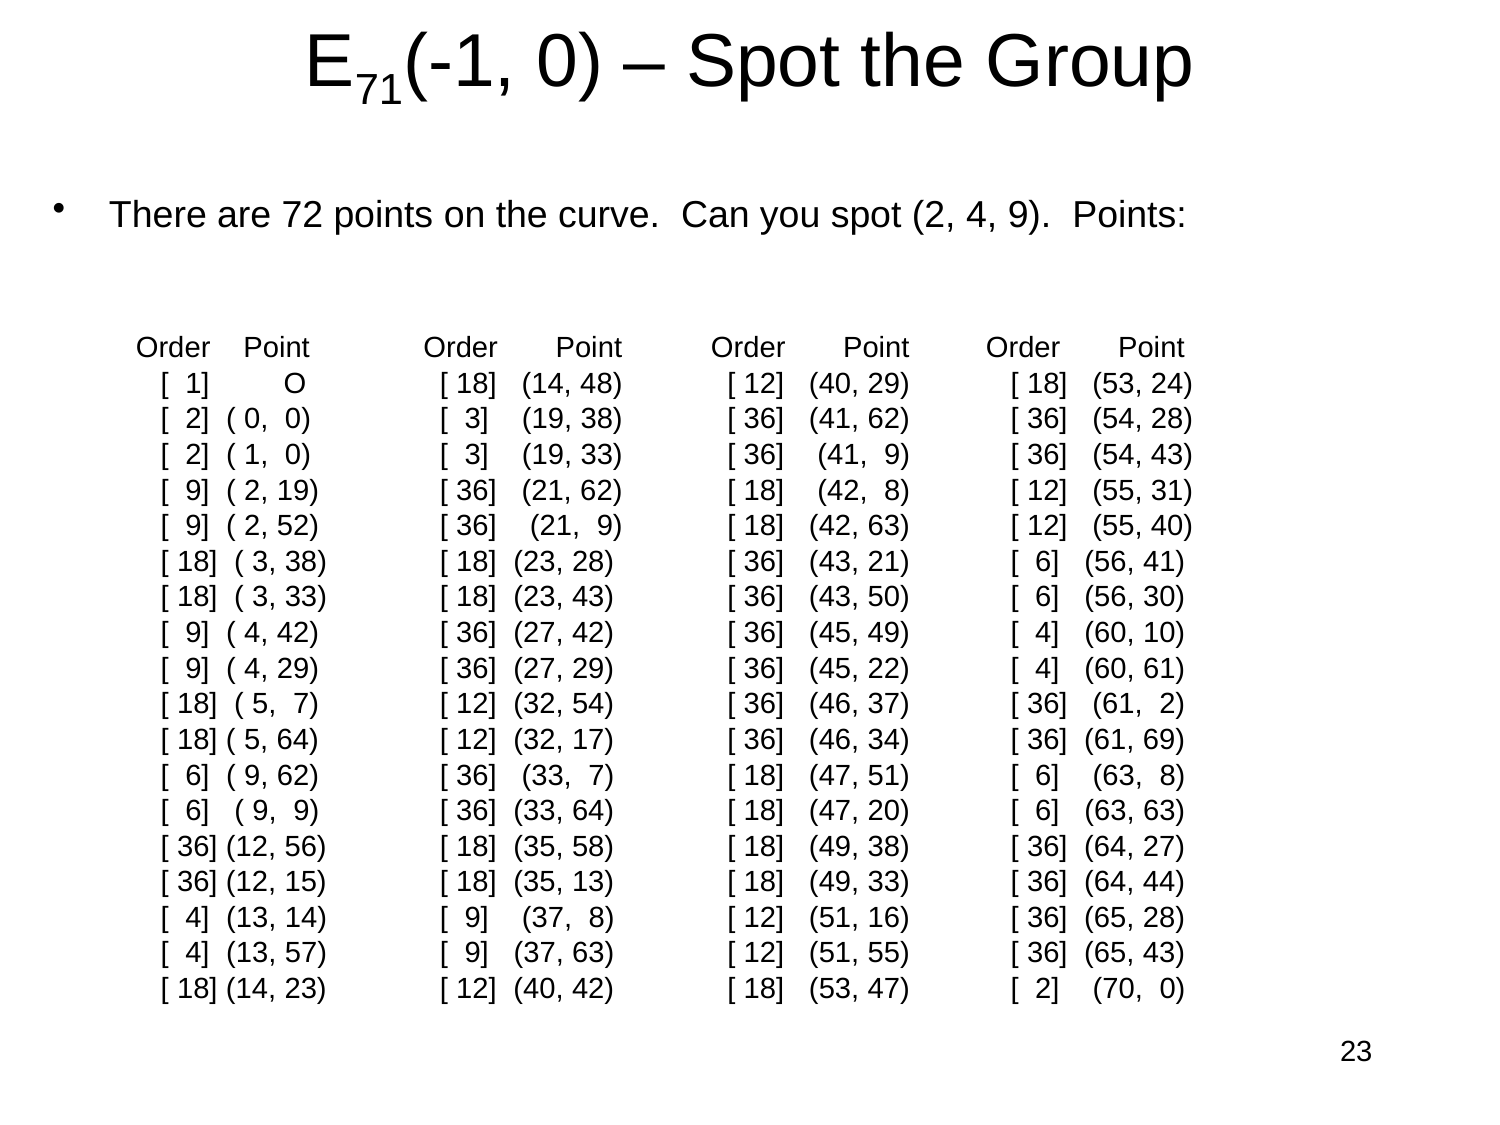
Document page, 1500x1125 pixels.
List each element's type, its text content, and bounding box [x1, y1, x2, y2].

title E71(-1, 0) – Spot the Group [112, 12, 1388, 113]
text_box Order Point [ 18] (53, 24) [ 36] (54, 28) [ 36] (54, 43) [ 12] (55, 31) [ 12] (55, 40) [ 6] (56, 41) [ 6] (56, 30) [ 4] (60, 10) [ 4] (60, 61) [ 36] (61, 2) [ 36] (61, 69) [ 6] (63, 8) [ 6] (63, 63) [ 36] (64, 27) [ 36] (64, 44) [ 36] (65, 28) [ 36] (65, 43) [ 2] (70, 0) [962, 324, 1300, 1100]
text_box Order Point [ 18] (14, 48) [ 3] (19, 38) [ 3] (19, 33) [ 36] (21, 62) [ 36] (21, 9) [ 18] (23, 28) [ 18] (23, 43) [ 36] (27, 42) [ 36] (27, 29) [ 12] (32, 54) [ 12] (32, 17) [ 36] (33, 7) [ 36] (33, 64) [ 18] (35, 58) [ 18] (35, 13) [ 9] (37, 8) [ 9] (37, 63) [ 12] (40, 42) [399, 324, 687, 1100]
text_box Order Point [ 12] (40, 29) [ 36] (41, 62) [ 36] (41, 9) [ 18] (42, 8) [ 18] (42, 63) [ 36] (43, 21) [ 36] (43, 50) [ 36] (45, 49) [ 36] (45, 22) [ 36] (46, 37) [ 36] (46, 34) [ 18] (47, 51) [ 18] (47, 20) [ 18] (49, 38) [ 18] (49, 33) [ 12] (51, 16) [ 12] (51, 55) [ 18] (53, 47) [687, 324, 1025, 1125]
text_box Order Point [ 1] O [ 2] ( 0, 0) [ 2] ( 1, 0) [ 9] ( 2, 19) [ 9] ( 2, 52) [ 18] ( 3, 38) [ 18] ( 3, 33) [ 9] ( 4, 42) [ 9] ( 4, 29) [ 18] ( 5, 7) [ 18] ( 5, 64) [ 6] ( 9, 62) [ 6] ( 9, 9) [ 36] (12, 56) [ 36] (12, 15) [ 4] (13, 14) [ 4] (13, 57) [ 18] (14, 23) [112, 324, 388, 1113]
list There are 72 points on the curve. Can you spot (2, 4, 9). Points: [37, 187, 1463, 301]
slide_number 23 [1074, 1024, 1388, 1101]
